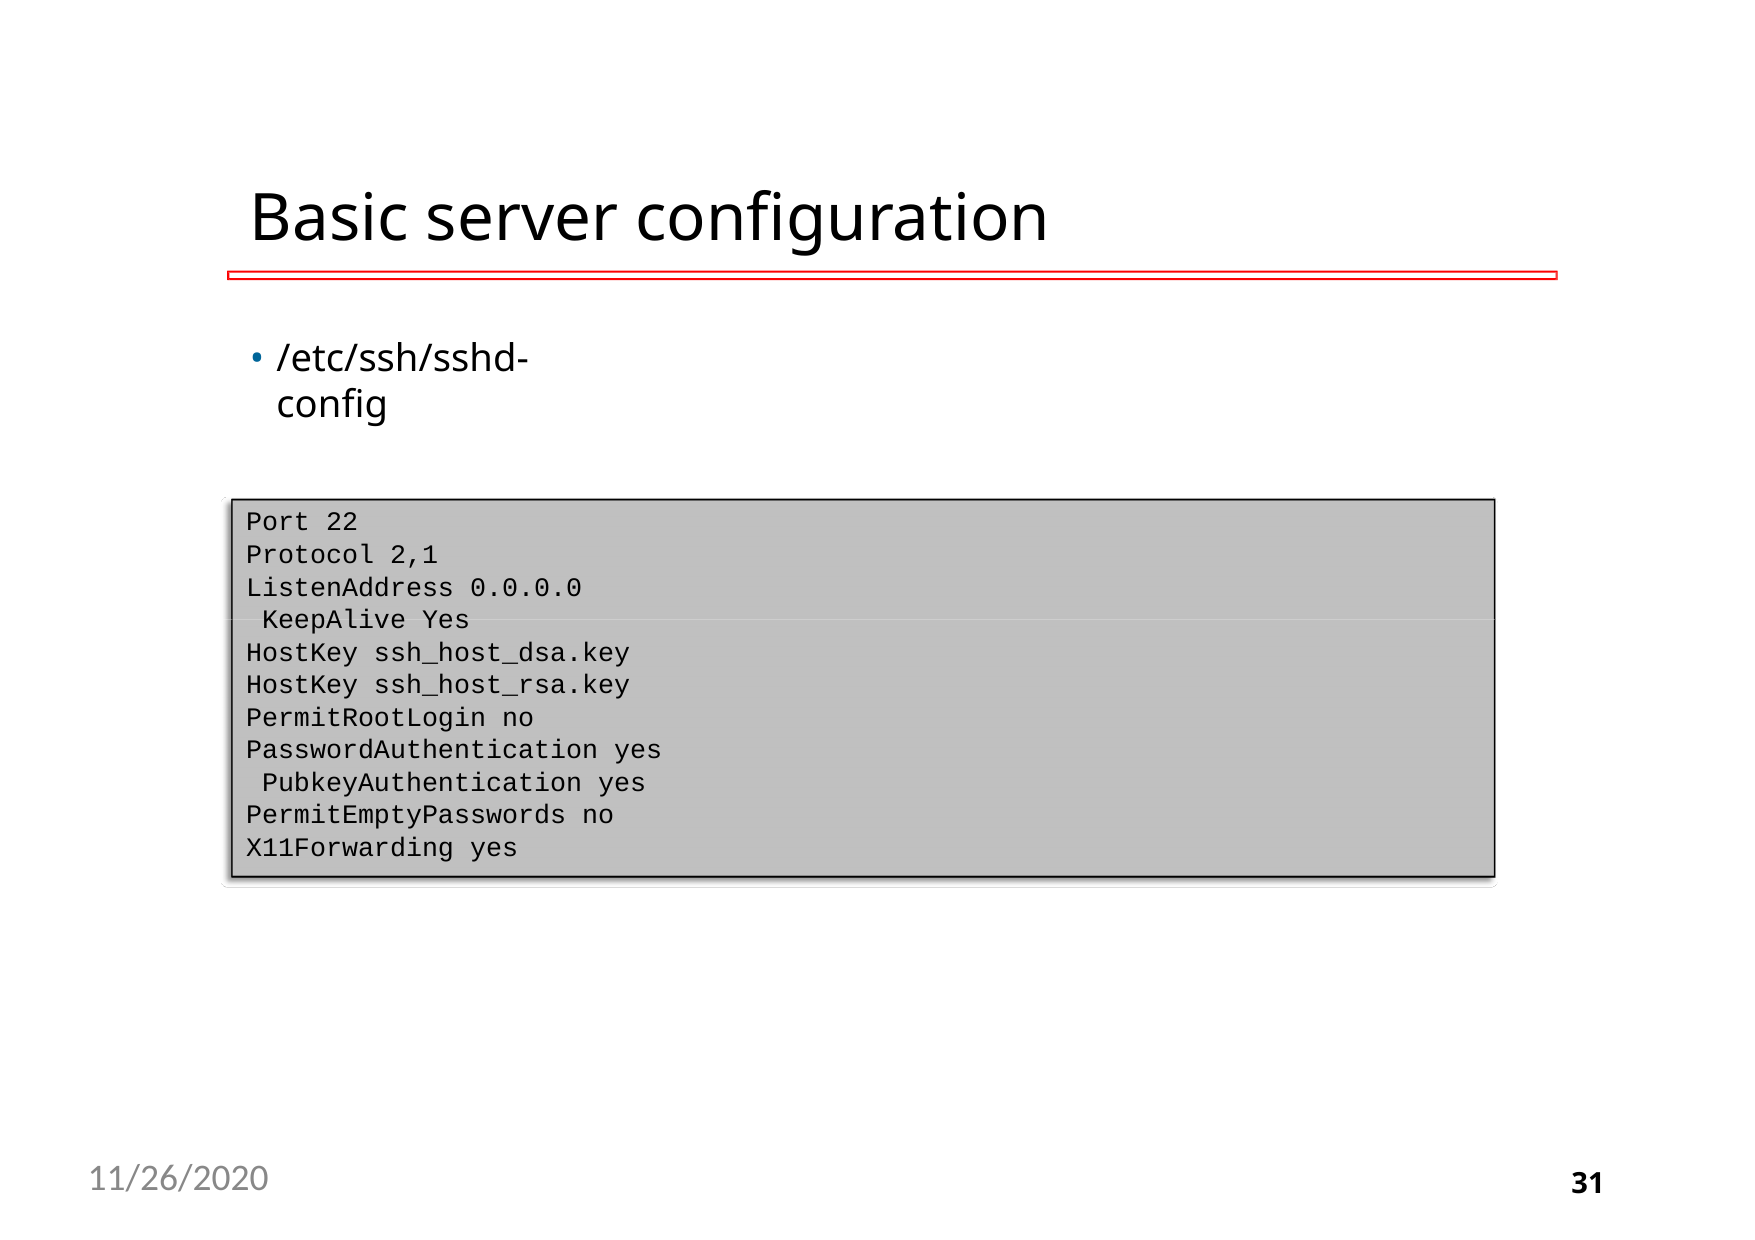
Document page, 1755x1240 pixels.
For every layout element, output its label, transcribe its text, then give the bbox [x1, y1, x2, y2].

text_box Port 22 Protocol 2,1 ListenAddress 0.0.0.0 KeepAlive Yes HostKey ssh_host_dsa.key HostKey ssh_host_rsa.key PermitRootLogin no PasswordAuthentication yes PubkeyAuthentication yes PermitEmptyPasswords no X11Forwarding yes [244, 502, 671, 862]
title Basic server configuration [248, 108, 1510, 318]
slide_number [87, 1152, 492, 1240]
text_box [220, 496, 1498, 888]
text_box /etc/ssh/sshd-config [248, 330, 631, 425]
slide_number ‹#› [1567, 1164, 1715, 1240]
